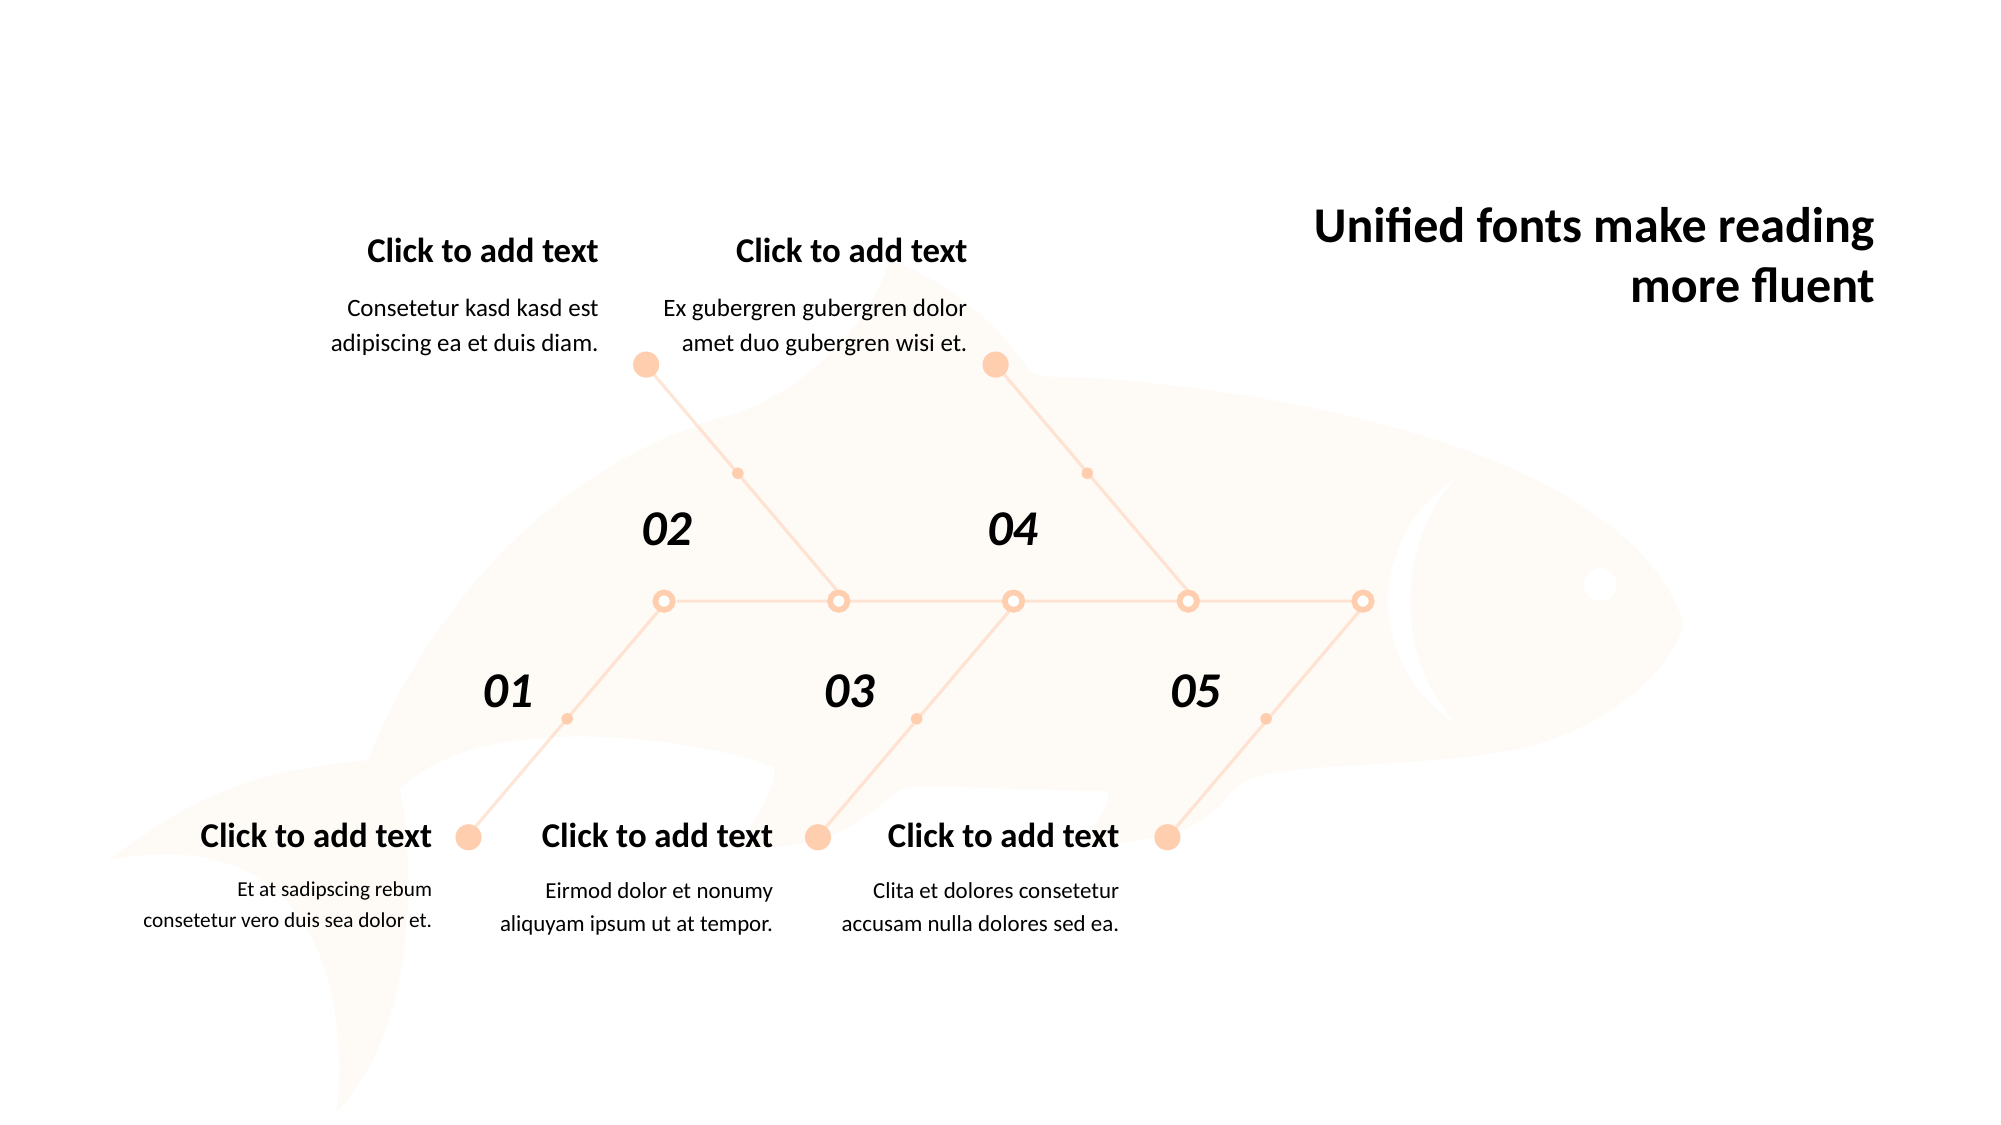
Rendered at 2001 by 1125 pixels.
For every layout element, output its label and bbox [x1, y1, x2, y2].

text_box [108, 185, 1890, 1112]
